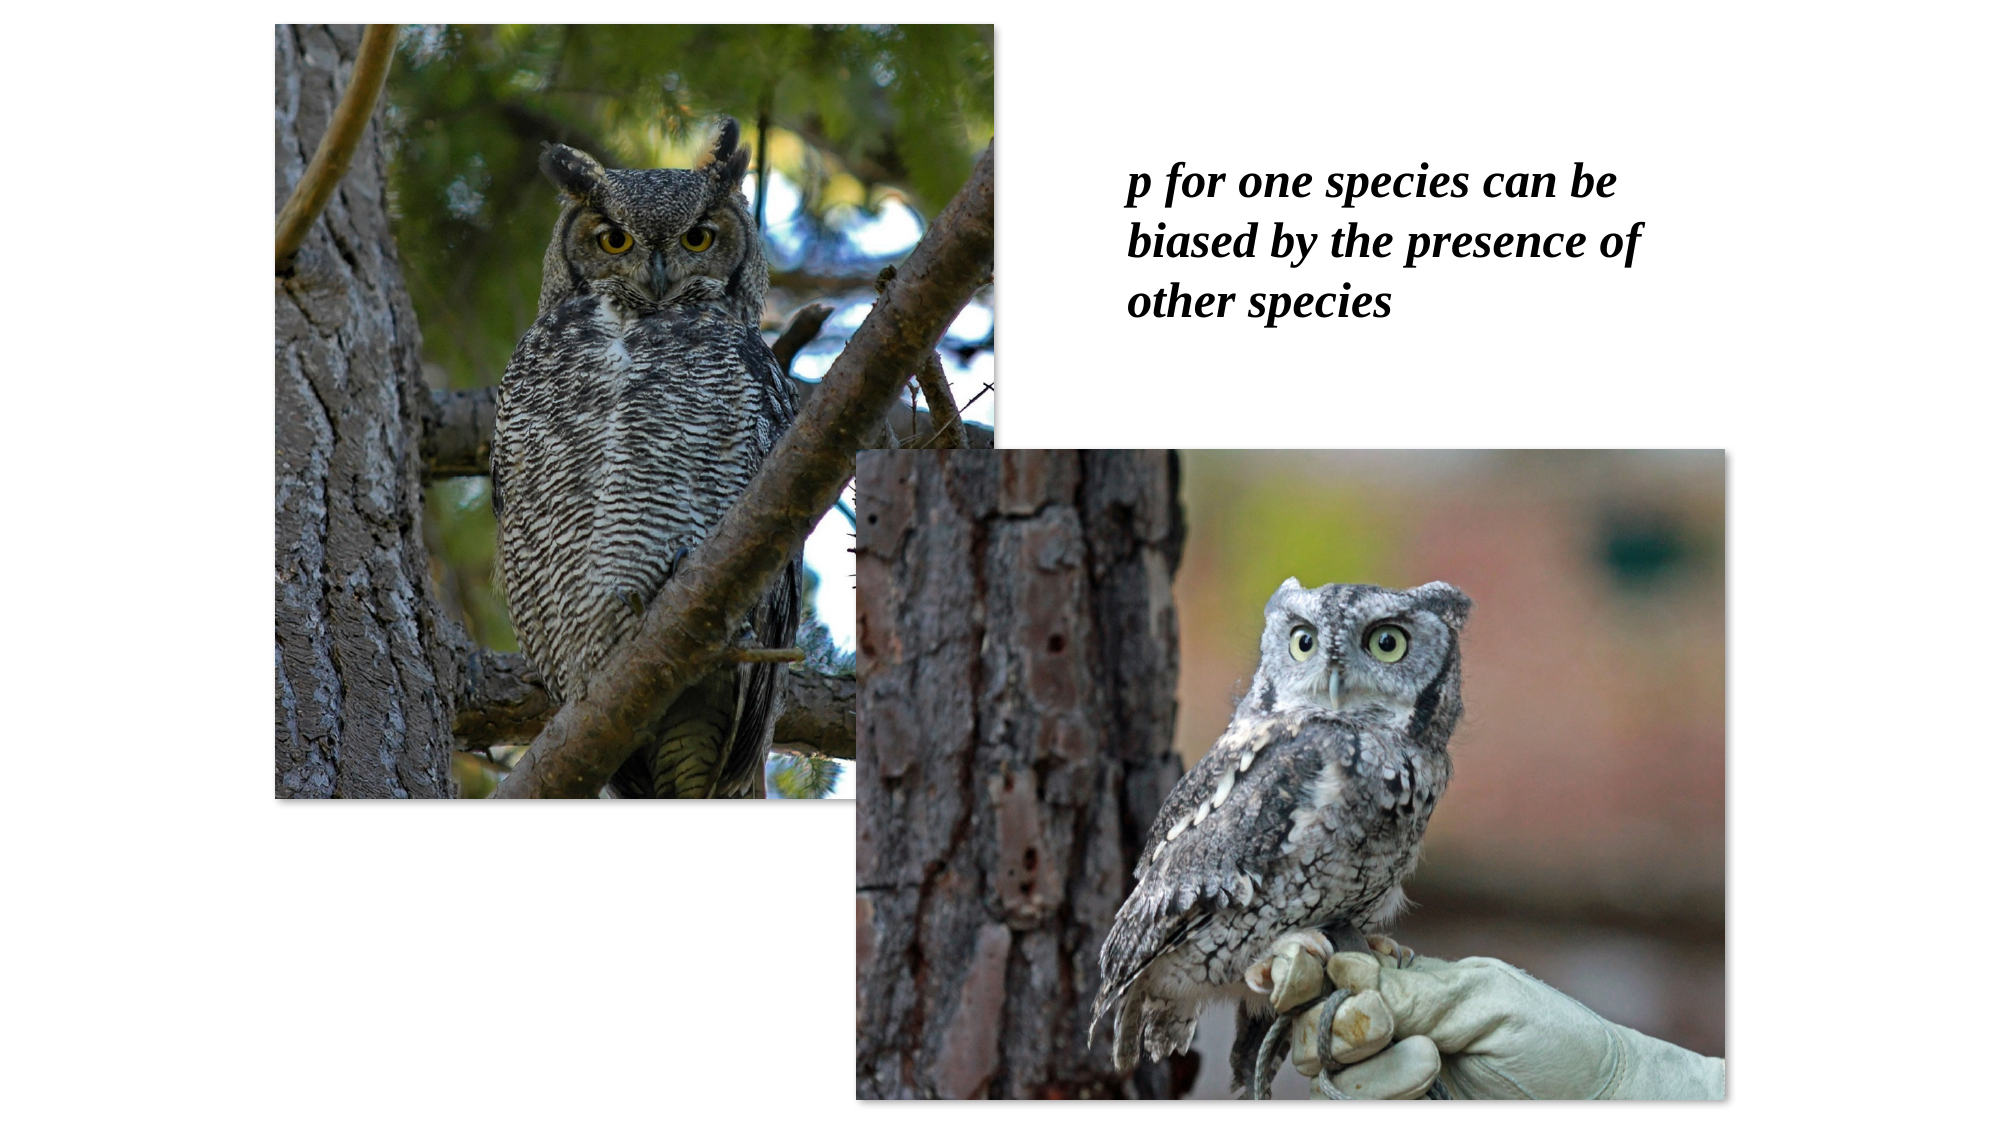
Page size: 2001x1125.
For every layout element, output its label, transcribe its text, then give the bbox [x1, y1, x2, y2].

text_box p for one species can be biased by the presence of other species [1112, 140, 1663, 336]
picture [274, 24, 1725, 1100]
